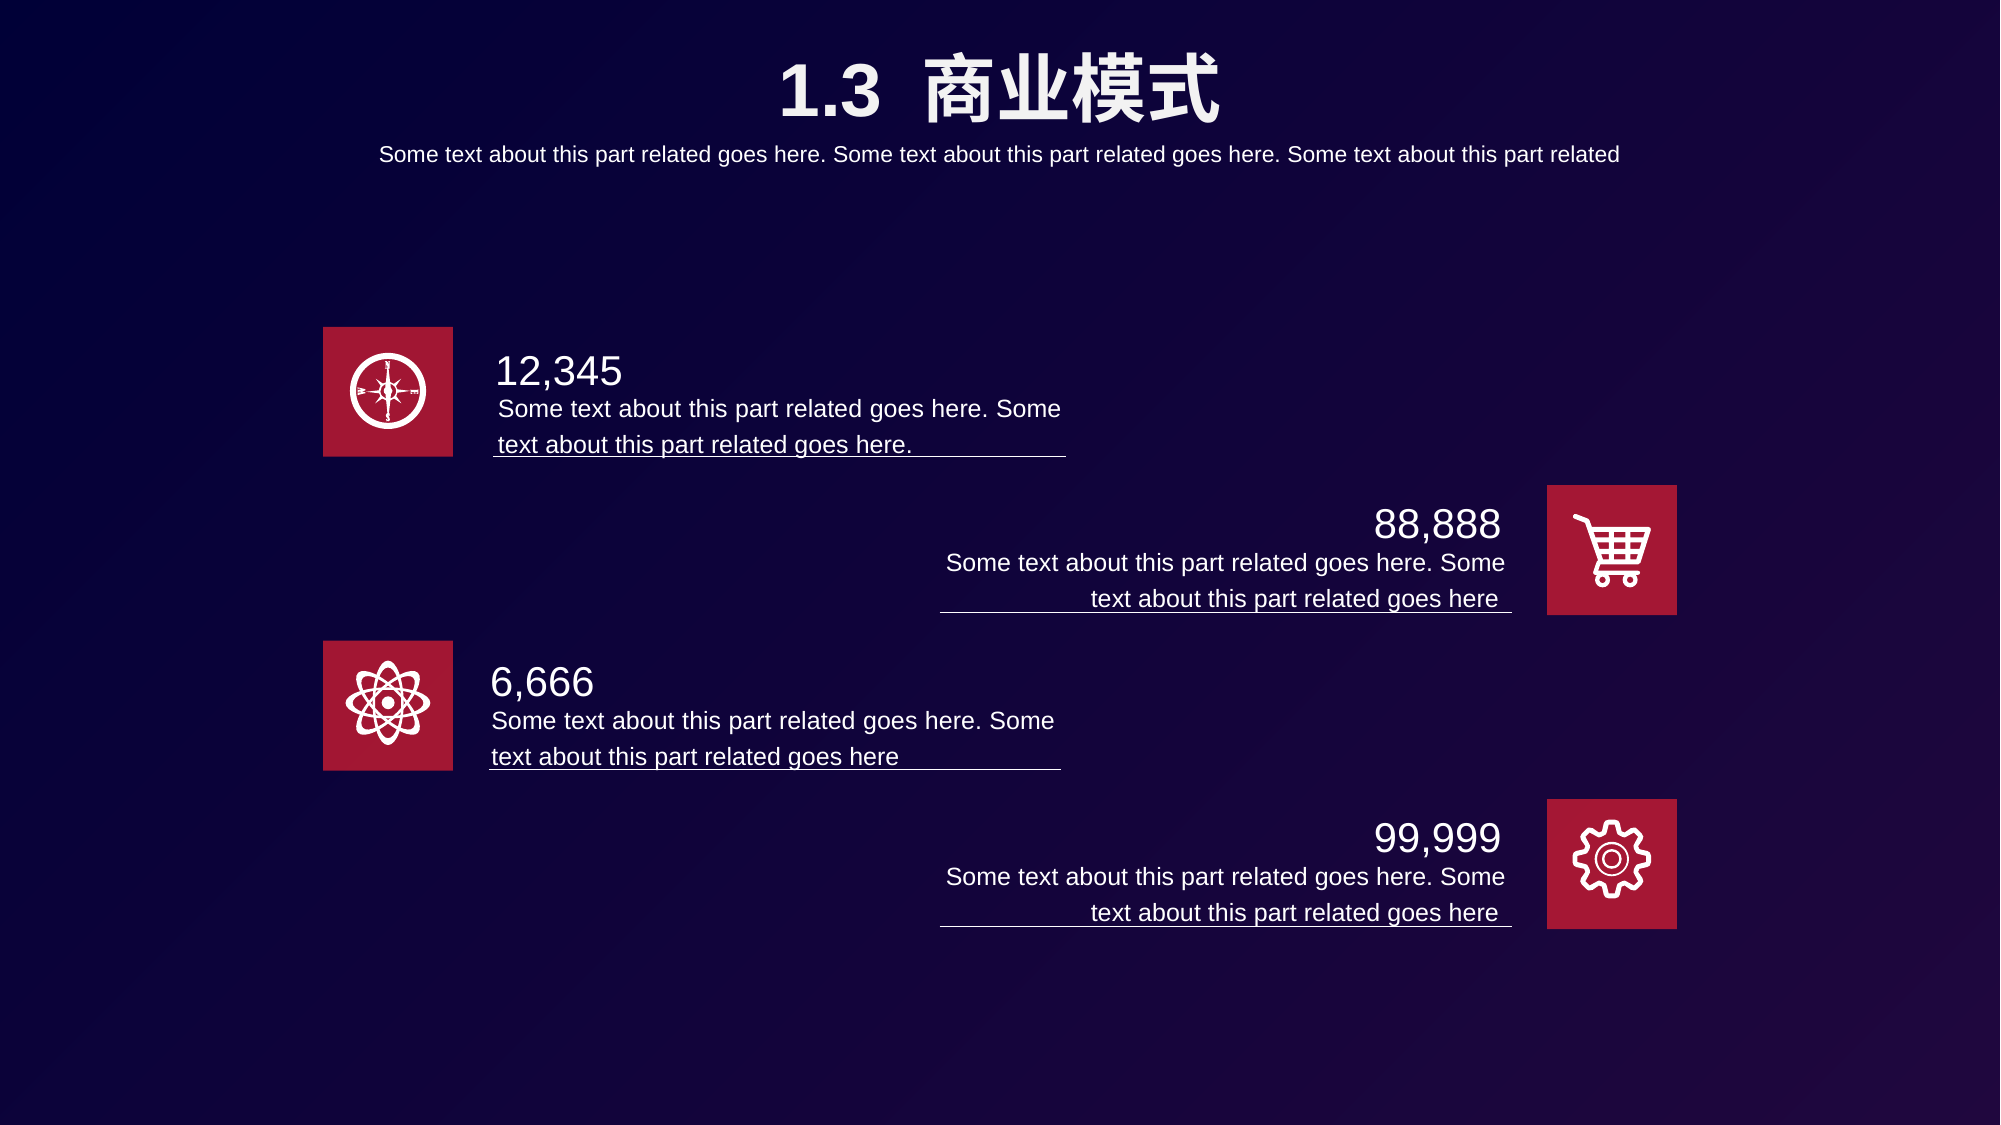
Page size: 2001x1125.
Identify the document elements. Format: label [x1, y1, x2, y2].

text_box [345, 660, 431, 746]
text_box [1573, 514, 1651, 588]
text_box [475, 637, 1072, 779]
text_box [480, 326, 1078, 468]
text_box [1572, 819, 1652, 899]
text_box [1546, 798, 1678, 930]
text_box [322, 640, 454, 772]
text_box [927, 479, 1524, 621]
text_box [322, 326, 454, 458]
text_box [927, 793, 1524, 935]
text_box [353, 34, 1647, 173]
text_box [1546, 484, 1678, 616]
text_box [349, 352, 427, 429]
